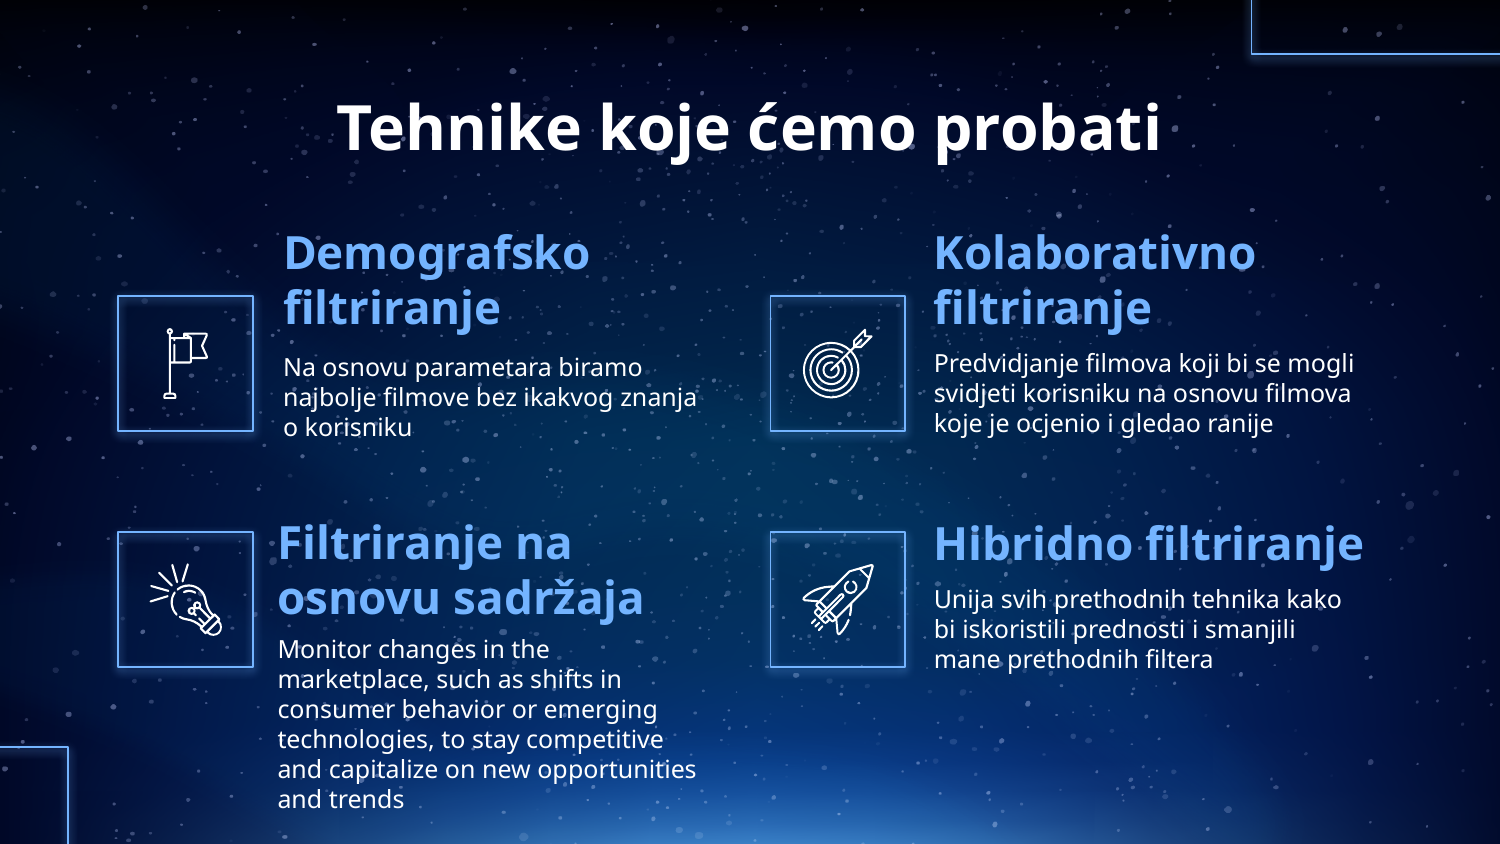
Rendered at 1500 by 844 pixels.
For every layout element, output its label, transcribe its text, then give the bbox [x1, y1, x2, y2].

text_box [770, 296, 906, 431]
picture [0, 748, 67, 844]
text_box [801, 563, 875, 636]
subtitle Demografsko filtriranje [268, 273, 730, 349]
title Tehnike koje ćemo probati [118, 72, 1382, 167]
text_box [163, 328, 208, 399]
picture [0, 0, 1500, 844]
subtitle Hibridno filtriranje [918, 509, 1380, 585]
picture [1252, 0, 1500, 53]
text_box [770, 532, 906, 668]
subtitle Predvidjanje filmova koji bi se mogli svidjeti korisniku na osnovu filmova koje je ocjenio i gledao ranije [918, 349, 1380, 468]
subtitle Monitor changes in the marketplace, such as shifts in consumer behavior or emerging technologies, to stay competitive and capitalize on new opportunities and trends [262, 618, 724, 754]
subtitle Kolaborativno filtriranje [918, 273, 1380, 349]
subtitle Unija svih prethodnih tehnika kako bi iskoristili prednosti i smanjili mane prethodnih filtera [918, 585, 1380, 704]
text_box [118, 532, 254, 668]
subtitle Filtriranje na osnovu sadržaja [262, 563, 724, 618]
text_box [802, 328, 873, 399]
text_box [118, 296, 254, 431]
subtitle Na osnovu parametara biramo najbolje filmove bez ikakvog znanja o korisniku [268, 349, 730, 472]
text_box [149, 563, 223, 637]
